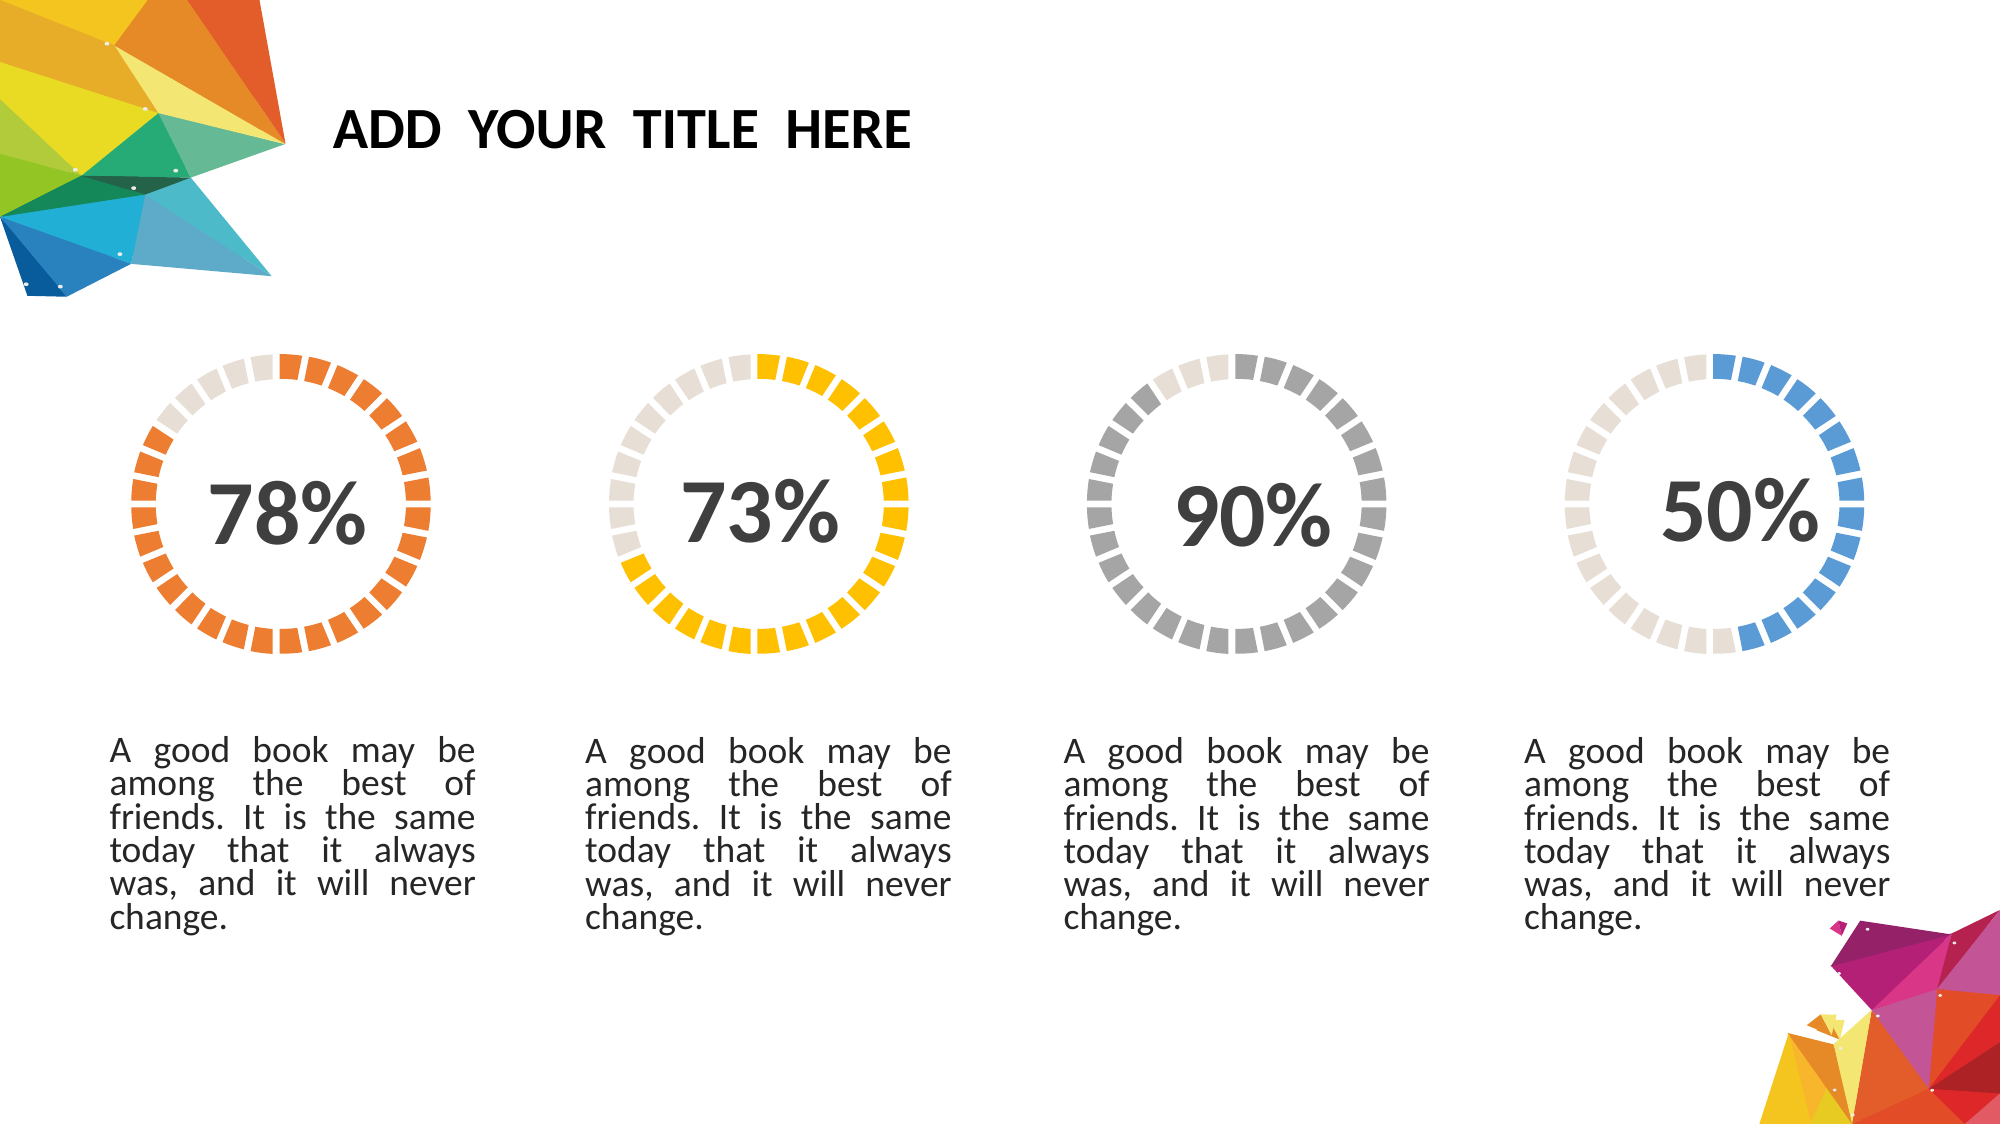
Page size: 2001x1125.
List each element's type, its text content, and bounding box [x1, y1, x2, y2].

text_box A good book may be among the best of friends. It is the same today that it always was, and it will never change. [1048, 730, 1445, 945]
text_box A good book may be among the best of friends. It is the same today that it always was, and it will never change. [570, 729, 967, 945]
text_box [1772, 896, 1987, 1125]
text_box 78% [436, 445, 442, 571]
text_box A good book may be among the best of friends. It is the same today that it always was, and it will never change. [94, 729, 491, 944]
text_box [1086, 353, 1387, 655]
text_box ADD YOUR TITLE HERE [297, 83, 1024, 168]
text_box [0, 5, 292, 292]
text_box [608, 353, 909, 655]
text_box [1564, 353, 1865, 655]
text_box A good book may be among the best of friends. It is the same today that it always was, and it will never change. [1509, 730, 1906, 945]
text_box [131, 353, 431, 655]
